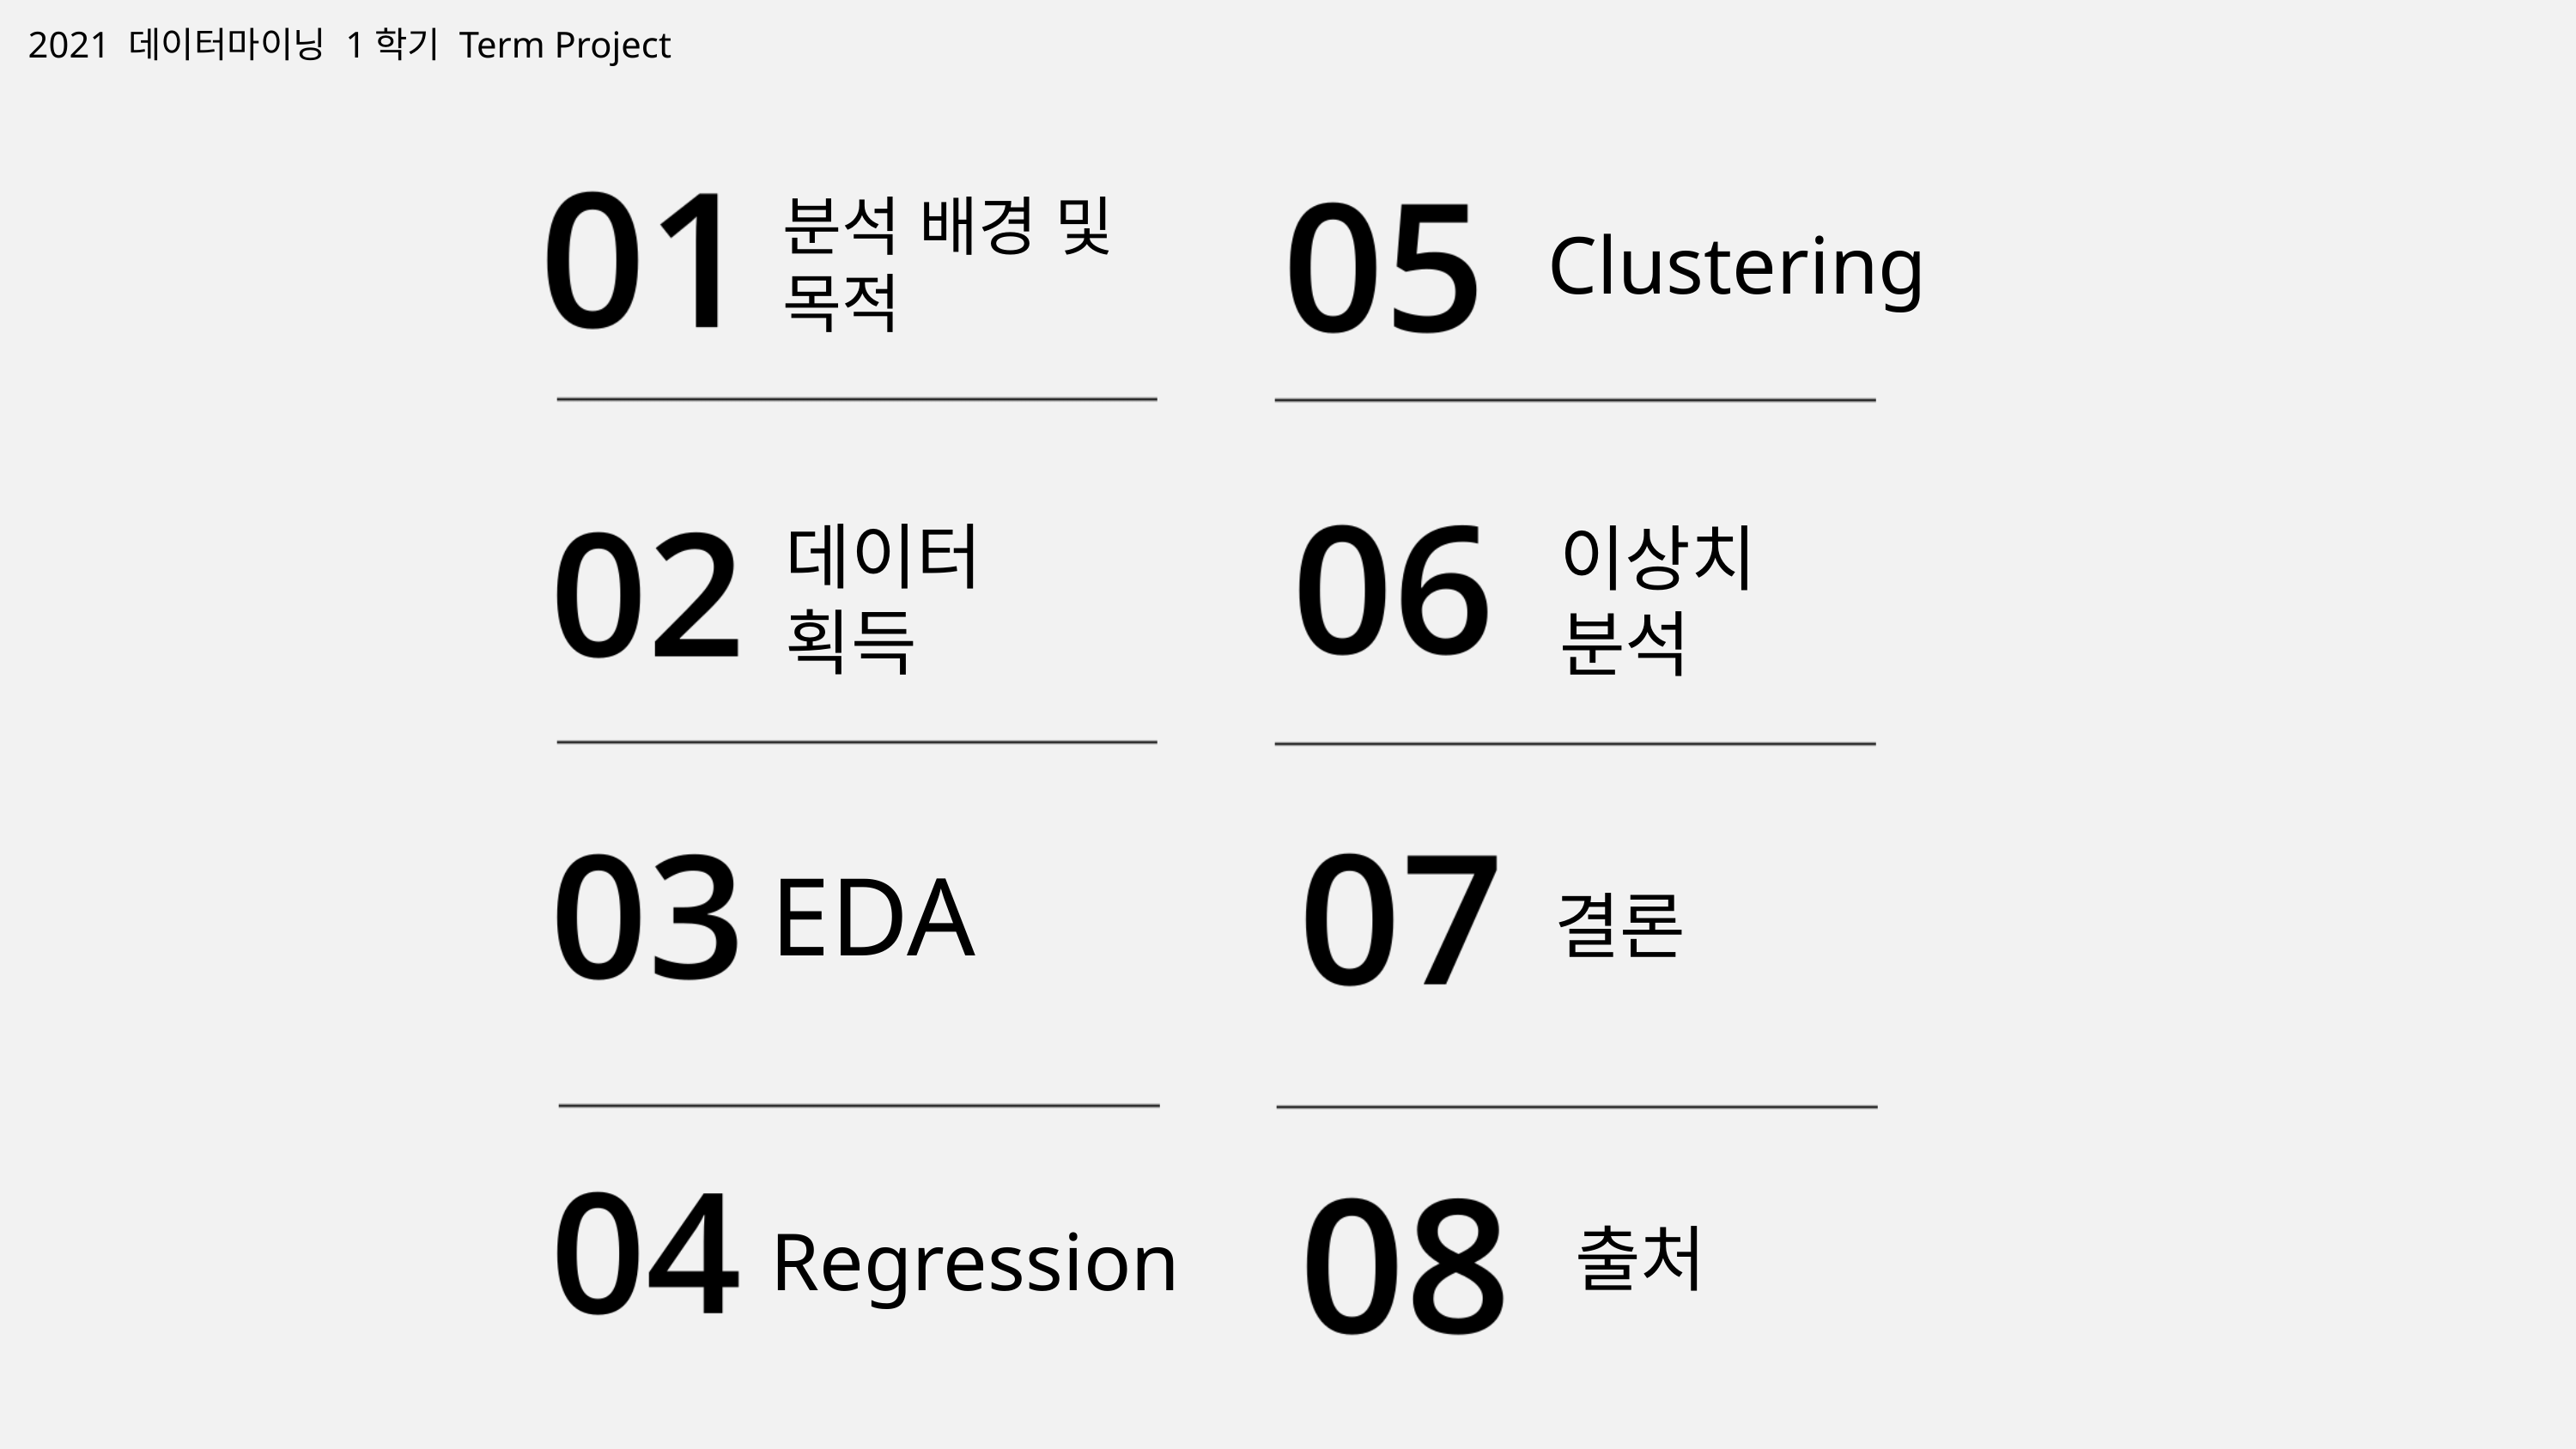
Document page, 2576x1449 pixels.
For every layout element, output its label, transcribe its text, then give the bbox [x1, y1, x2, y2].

picture [525, 1106, 815, 1391]
text_box 이상치 분석 [1571, 506, 1790, 692]
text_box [1274, 395, 1876, 405]
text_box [556, 737, 1158, 747]
text_box 2021 데이터마이닝 1학기 Term Project [15, 15, 684, 72]
picture [524, 445, 816, 736]
picture [1270, 761, 1578, 1068]
picture [1264, 434, 1569, 737]
picture [1270, 1103, 1589, 1420]
picture [1255, 112, 1558, 414]
text_box 결론 [1582, 874, 1699, 973]
text_box Clustering [1561, 209, 1941, 317]
picture [524, 767, 815, 1058]
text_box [556, 394, 1158, 404]
text_box Regression [818, 1205, 1194, 1313]
picture [511, 95, 803, 414]
text_box 출처 [1592, 1207, 1720, 1306]
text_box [1276, 1101, 1878, 1112]
text_box 분석 배경 및 목적 [807, 179, 1146, 347]
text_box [1274, 739, 1876, 749]
text_box 데이터 획득 [819, 506, 1213, 690]
text_box EDA [817, 842, 988, 984]
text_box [557, 1100, 1160, 1111]
